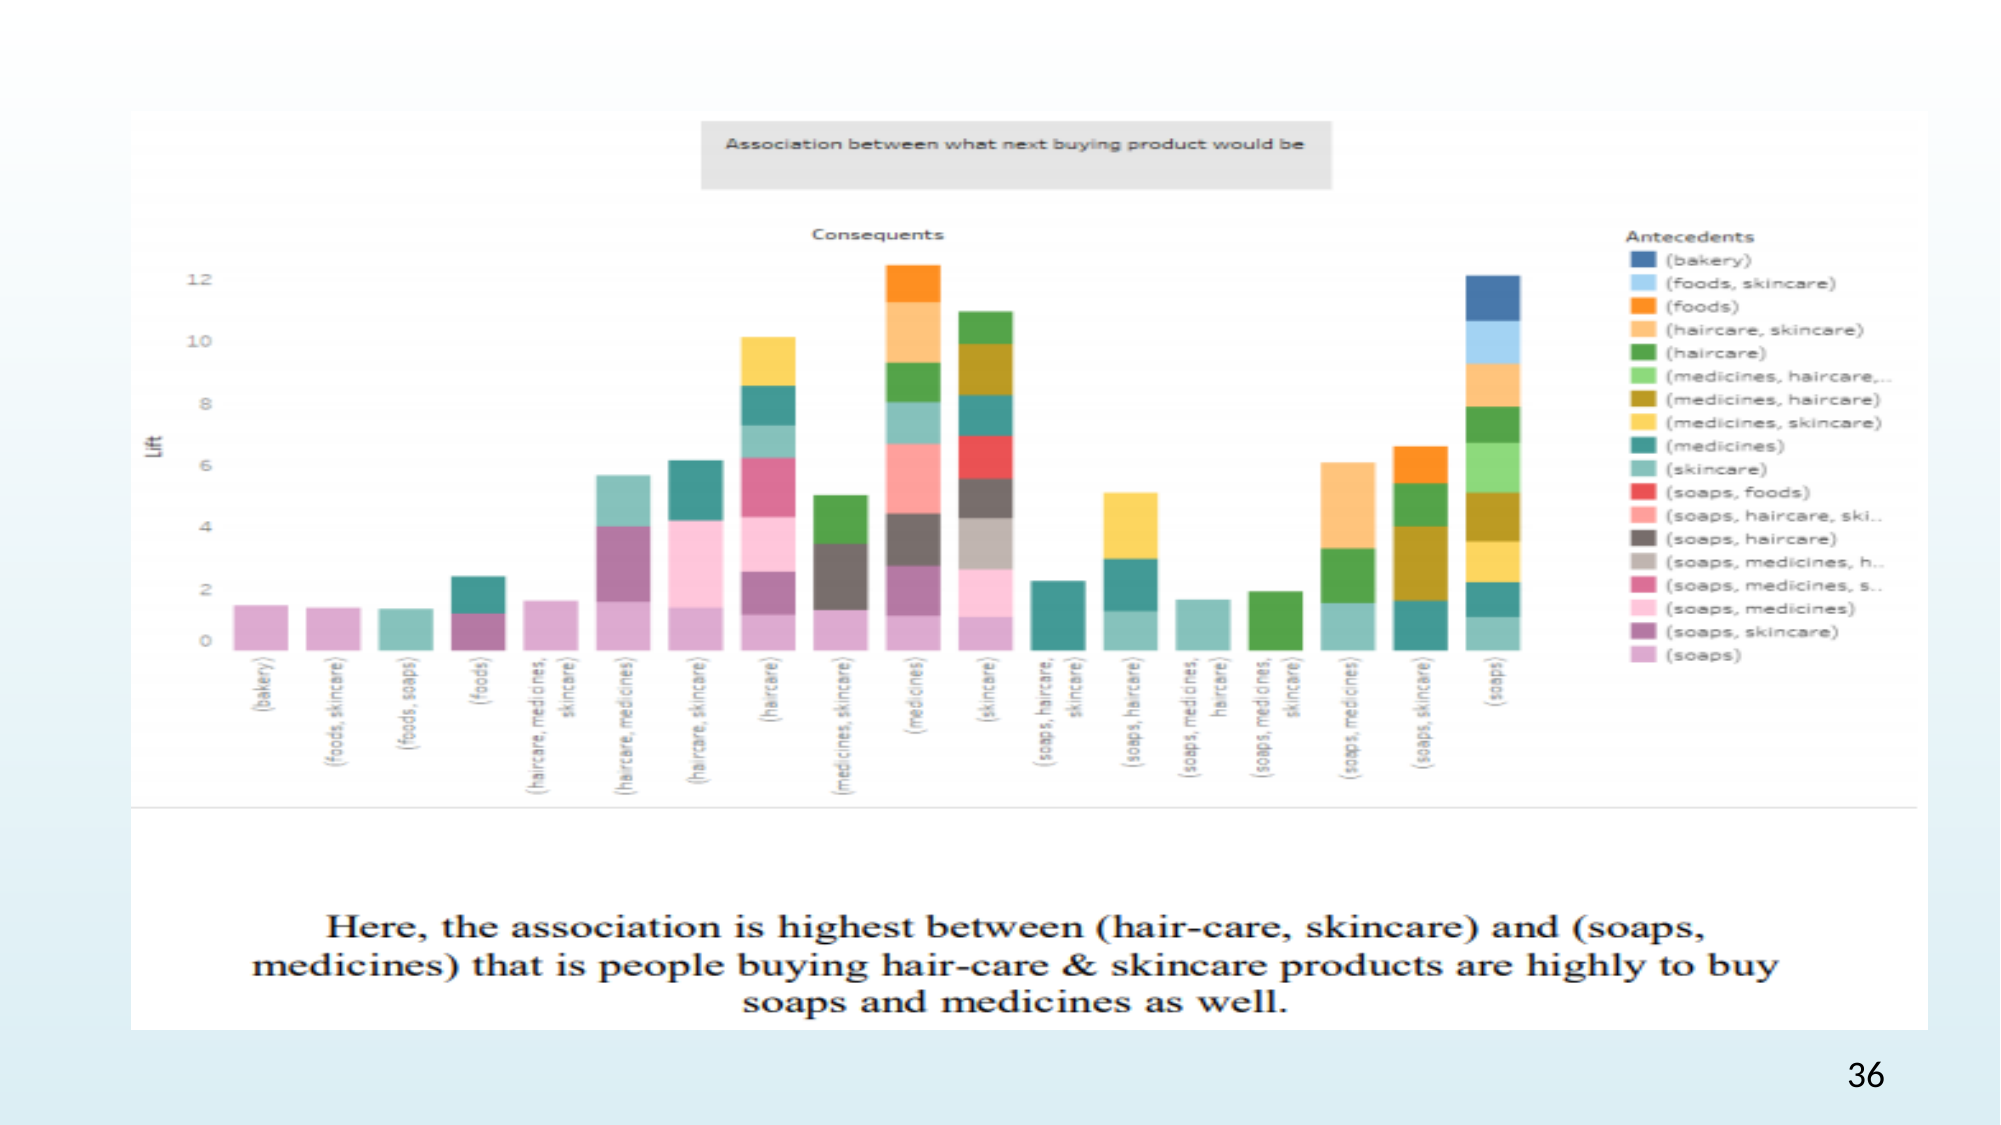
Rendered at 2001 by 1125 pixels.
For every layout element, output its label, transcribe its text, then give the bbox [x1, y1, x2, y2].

picture [131, 110, 1928, 1030]
slide_number 36 [1433, 1042, 1900, 1103]
